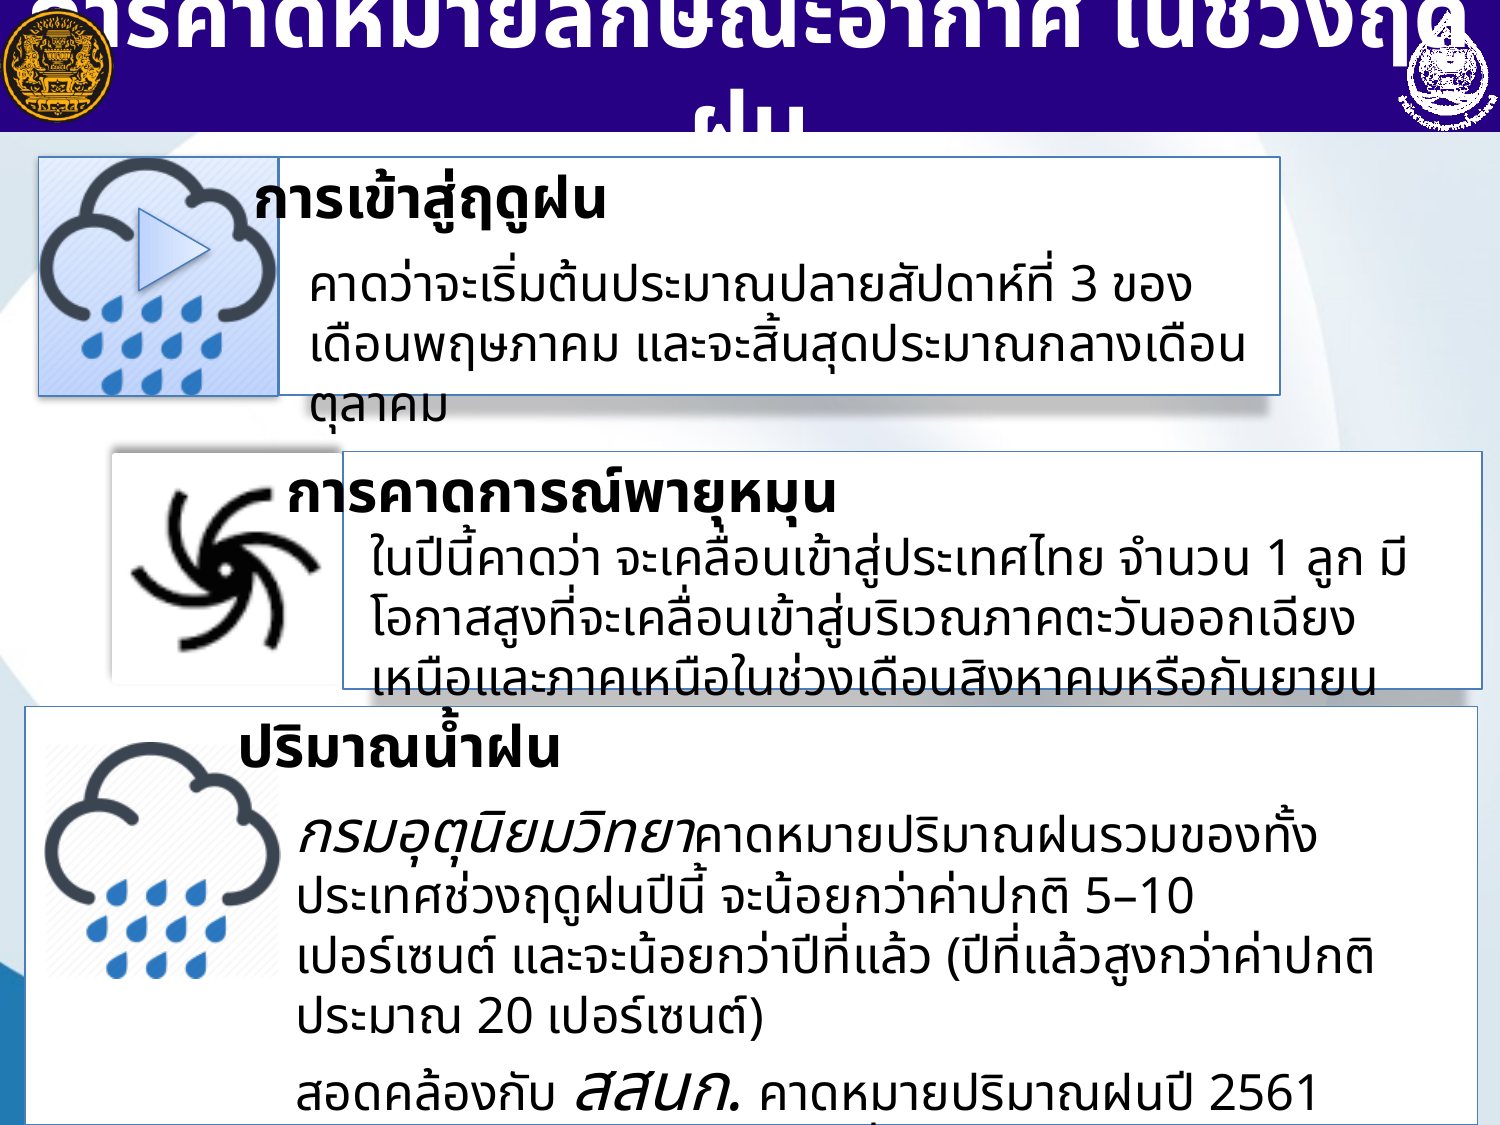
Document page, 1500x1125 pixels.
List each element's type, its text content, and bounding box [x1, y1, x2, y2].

text_box ในปีนี้คาดว่า จะเคลื่อนเข้าสู่ประเทศไทย จำนวน 1 ลูก มีโอกาสสูงที่จะเคลื่อนเข้าสู่บริเวณภาคตะวันออกเฉียงเหนือและภาคเหนือในช่วงเดือนสิงหาคมหรือกันยายน [355, 518, 1461, 706]
text_box การคาดหมายลักษณะอากาศ ในช่วงฤดูฝน [0, 0, 1382, 132]
text_box คาดว่าจะเริ่มต้นประมาณปลายสัปดาห์ที่ 3 ของเดือนพฤษภาคม และจะสิ้นสุดประมาณกลางเดือนตุลาคม [293, 243, 1272, 439]
text_box [578, 706, 1478, 1125]
text_box การเข้าสู่ฤดูฝน [238, 152, 624, 238]
text_box [342, 532, 355, 690]
text_box การคาดการณ์พายุหมุน [271, 446, 855, 532]
text_box [24, 706, 280, 1125]
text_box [39, 157, 278, 396]
text_box กรมอุตุนิยมวิทยาคาดหมายปริมาณฝนรวมของทั้งประเทศช่วงฤดูฝนปีนี้ จะน้อยกว่าค่าปกติ 5–10 เปอร์เซนต์ และจะน้อยกว่าปีที่แล้ว (ปีที่แล้วสูงกว่าค่าปกติประมาณ 20 เปอร์เซนต์) สอดคล้องกับ สสนก. คาดหมายปริมาณฝนปี 2561 ลักษณะใกล้เคียงกับปี 2528 ซึ่งมีปริมาณฝนใกล้เคียงค่าปกติ [280, 786, 1422, 1125]
picture [0, 8, 115, 124]
text_box ปริมาณน้ำฝน [222, 701, 578, 786]
text_box [282, 156, 1281, 396]
picture [44, 742, 281, 979]
picture [117, 459, 337, 678]
picture [0, 0, 1500, 1125]
text_box [855, 451, 1483, 690]
